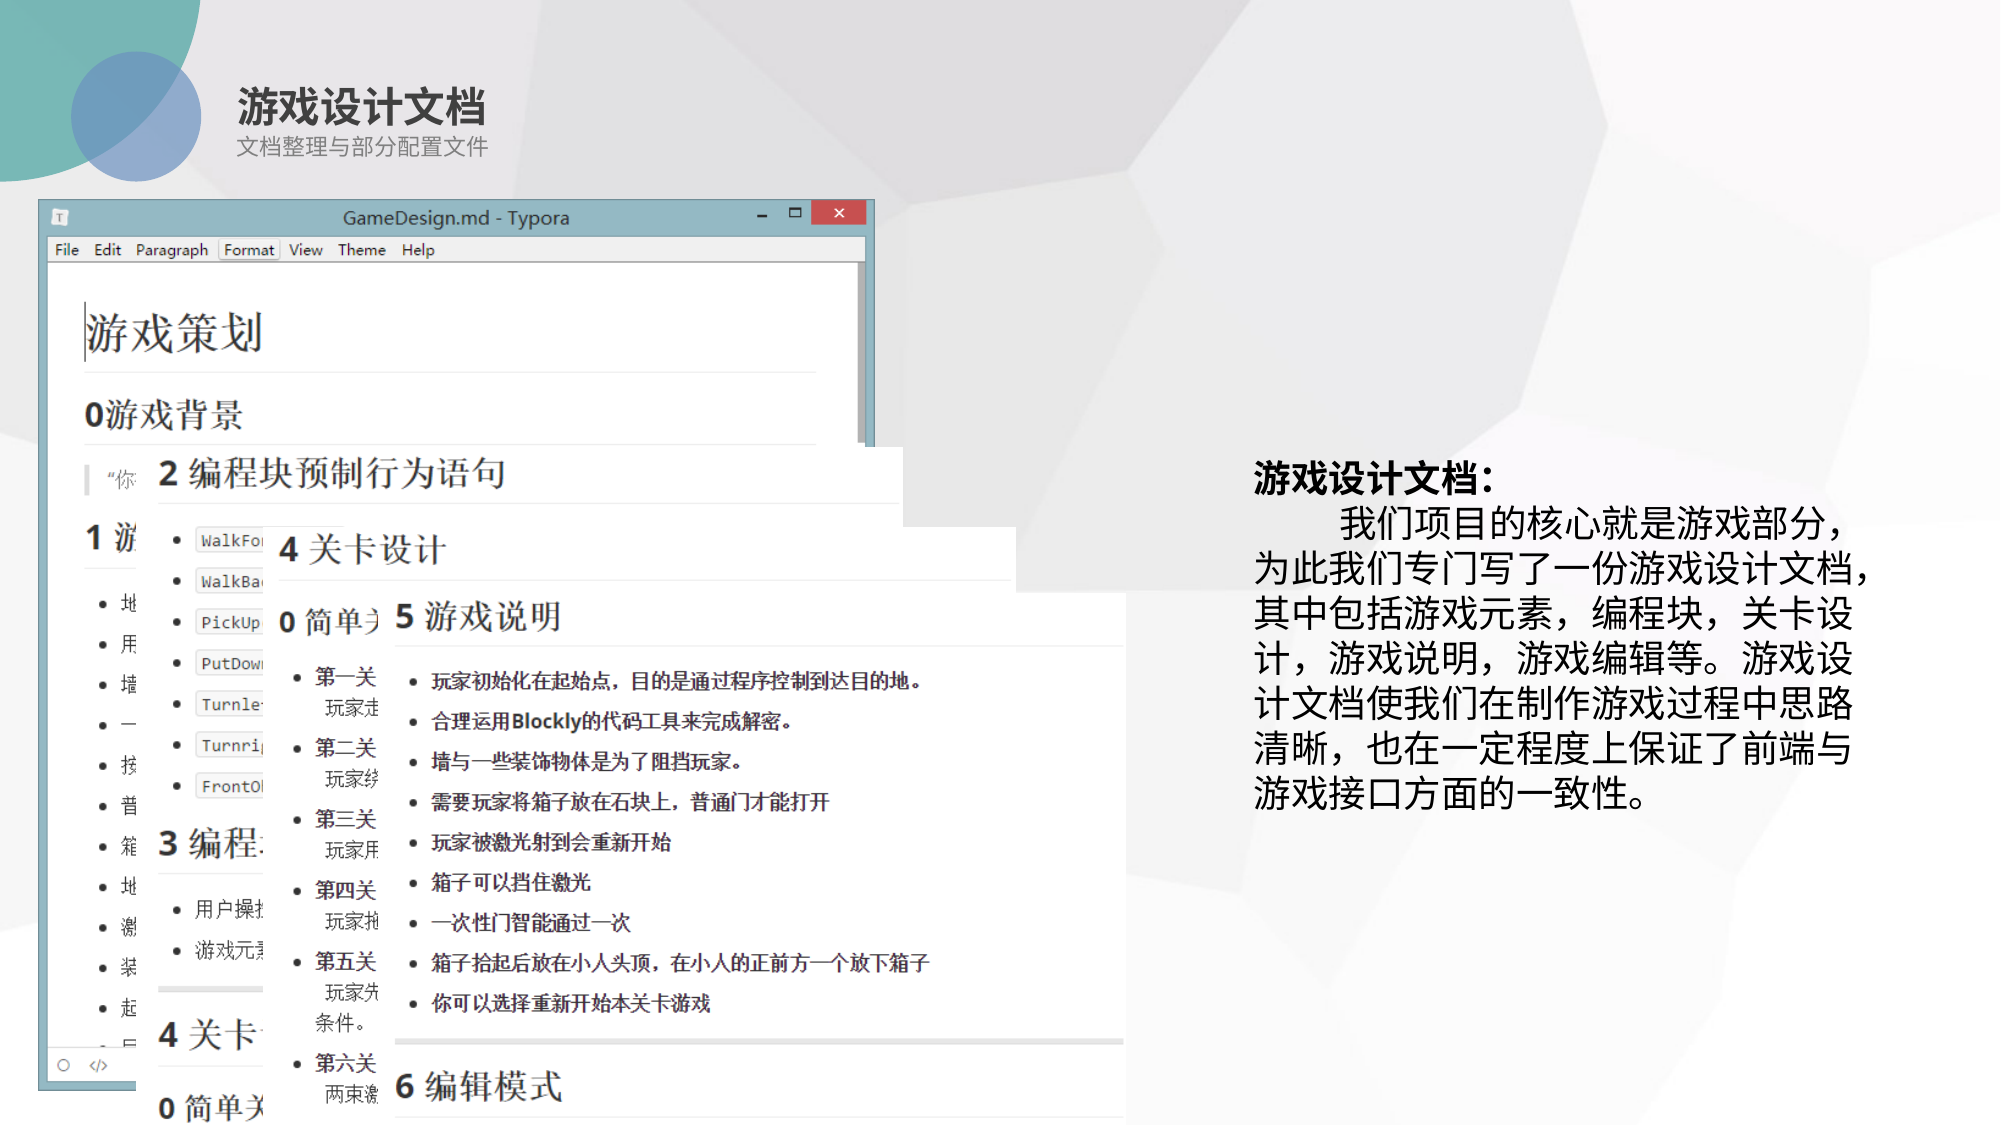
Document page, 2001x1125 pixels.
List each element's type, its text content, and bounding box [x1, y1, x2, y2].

text_box 游戏设计文档： 我们项目的核心就是游戏部分，为此我们专门写了一份游戏设计文档，其中包括游戏元素，编程块，关卡设计，游戏说明，游戏编辑等。游戏设计文档使我们在制作游戏过程中思路清晰，也在一定程度上保证了前端与游戏接口方面的一致性。 [1238, 447, 1888, 823]
text_box [70, 50, 203, 183]
text_box 游戏设计文档 [222, 73, 503, 125]
text_box [0, 0, 202, 183]
text_box 文档整理与部分配置文件 [221, 125, 505, 168]
picture [0, 0, 2001, 1125]
